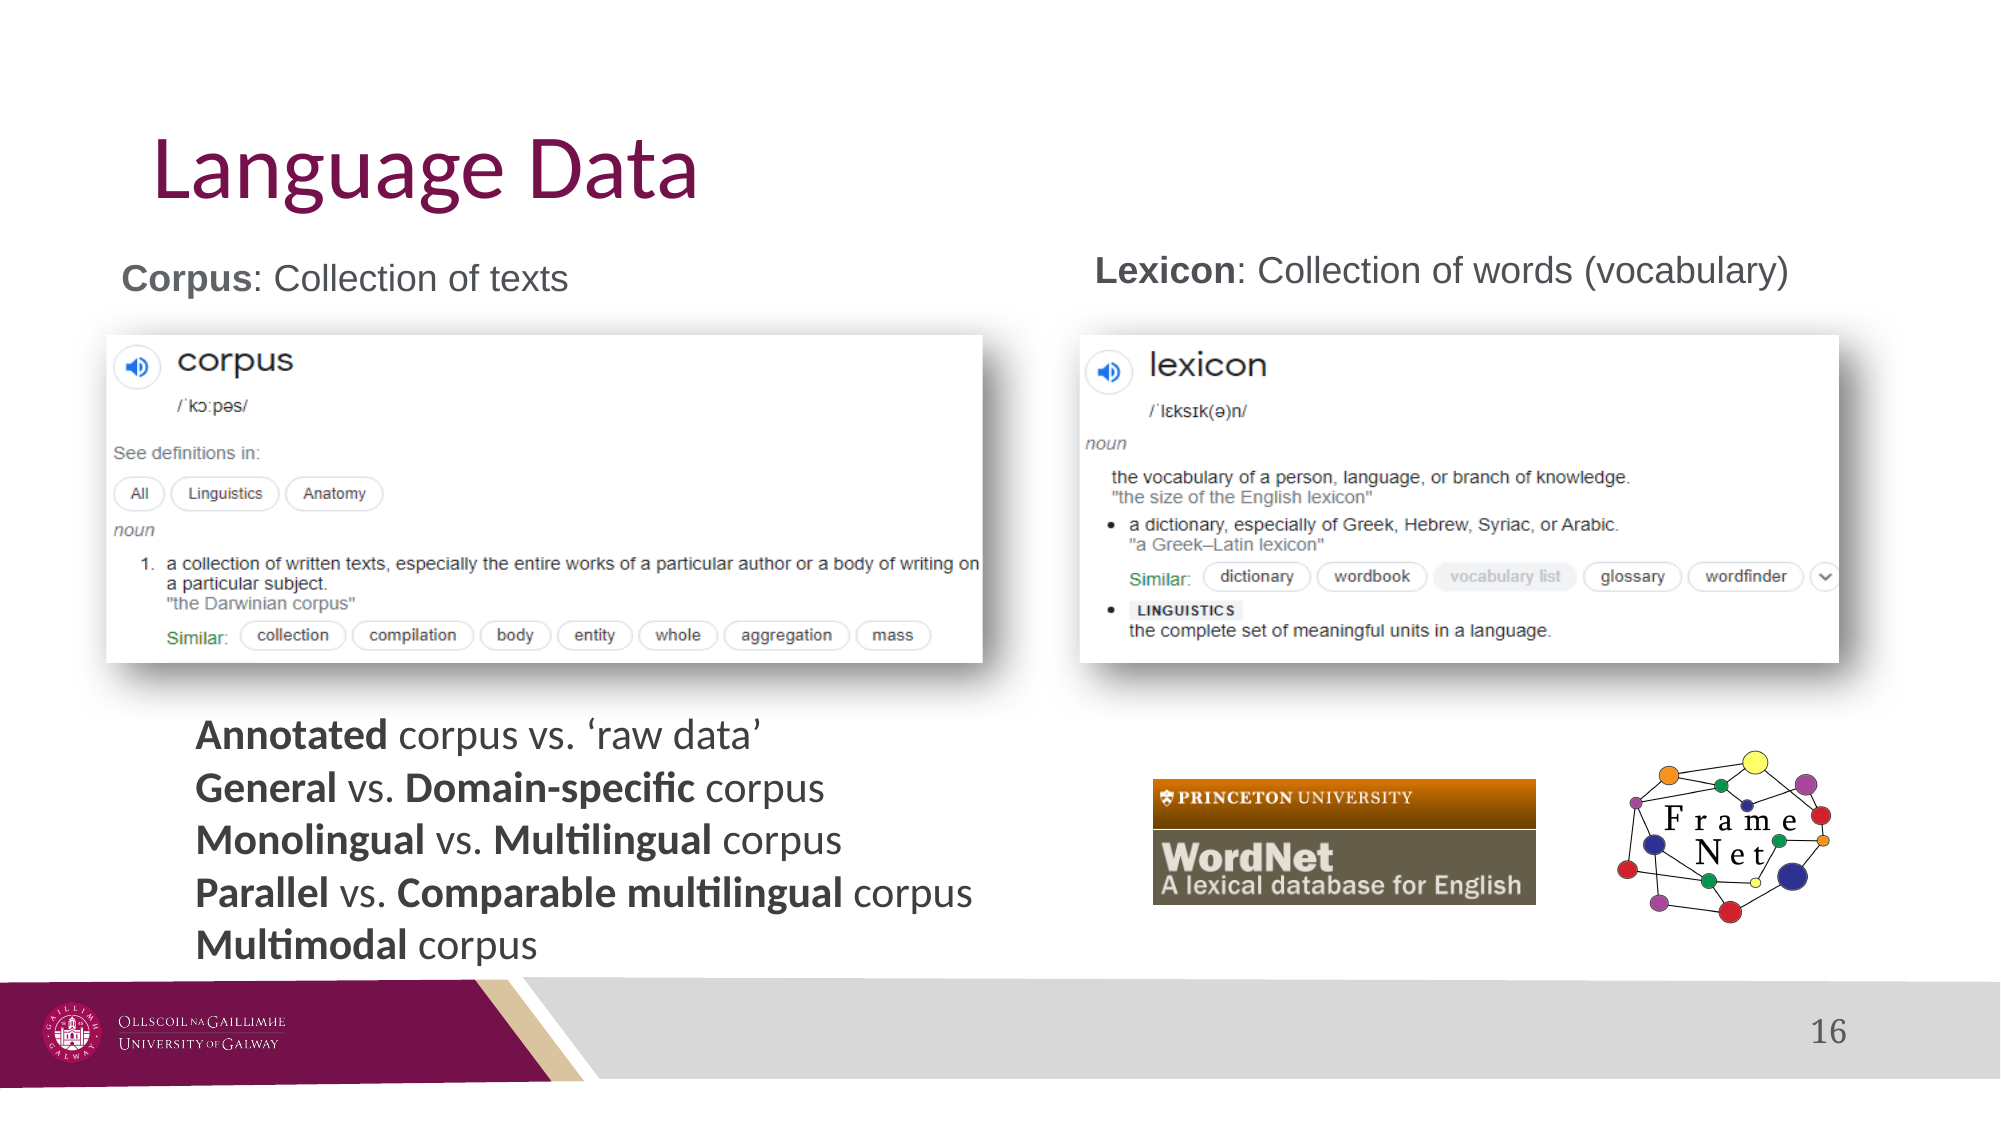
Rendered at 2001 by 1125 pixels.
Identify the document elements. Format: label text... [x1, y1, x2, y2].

picture [1153, 778, 1536, 905]
text_box Annotated corpus vs. ‘raw data’ General vs. Domain-specific corpus Monolingual vs. Multilingual corpus Parallel vs. Comparable multilingual corpus Multimodal corpus [180, 691, 989, 971]
footer ‹#› [1187, 1002, 1863, 1063]
text_box Lexicon: Collection of words (vocabulary) [1079, 238, 1909, 299]
text_box Corpus: Collection of texts [106, 246, 1047, 307]
picture [42, 1002, 285, 1063]
picture [1617, 733, 1835, 951]
title Language Data [137, 59, 1863, 278]
picture [106, 334, 983, 664]
picture [1079, 334, 1840, 664]
